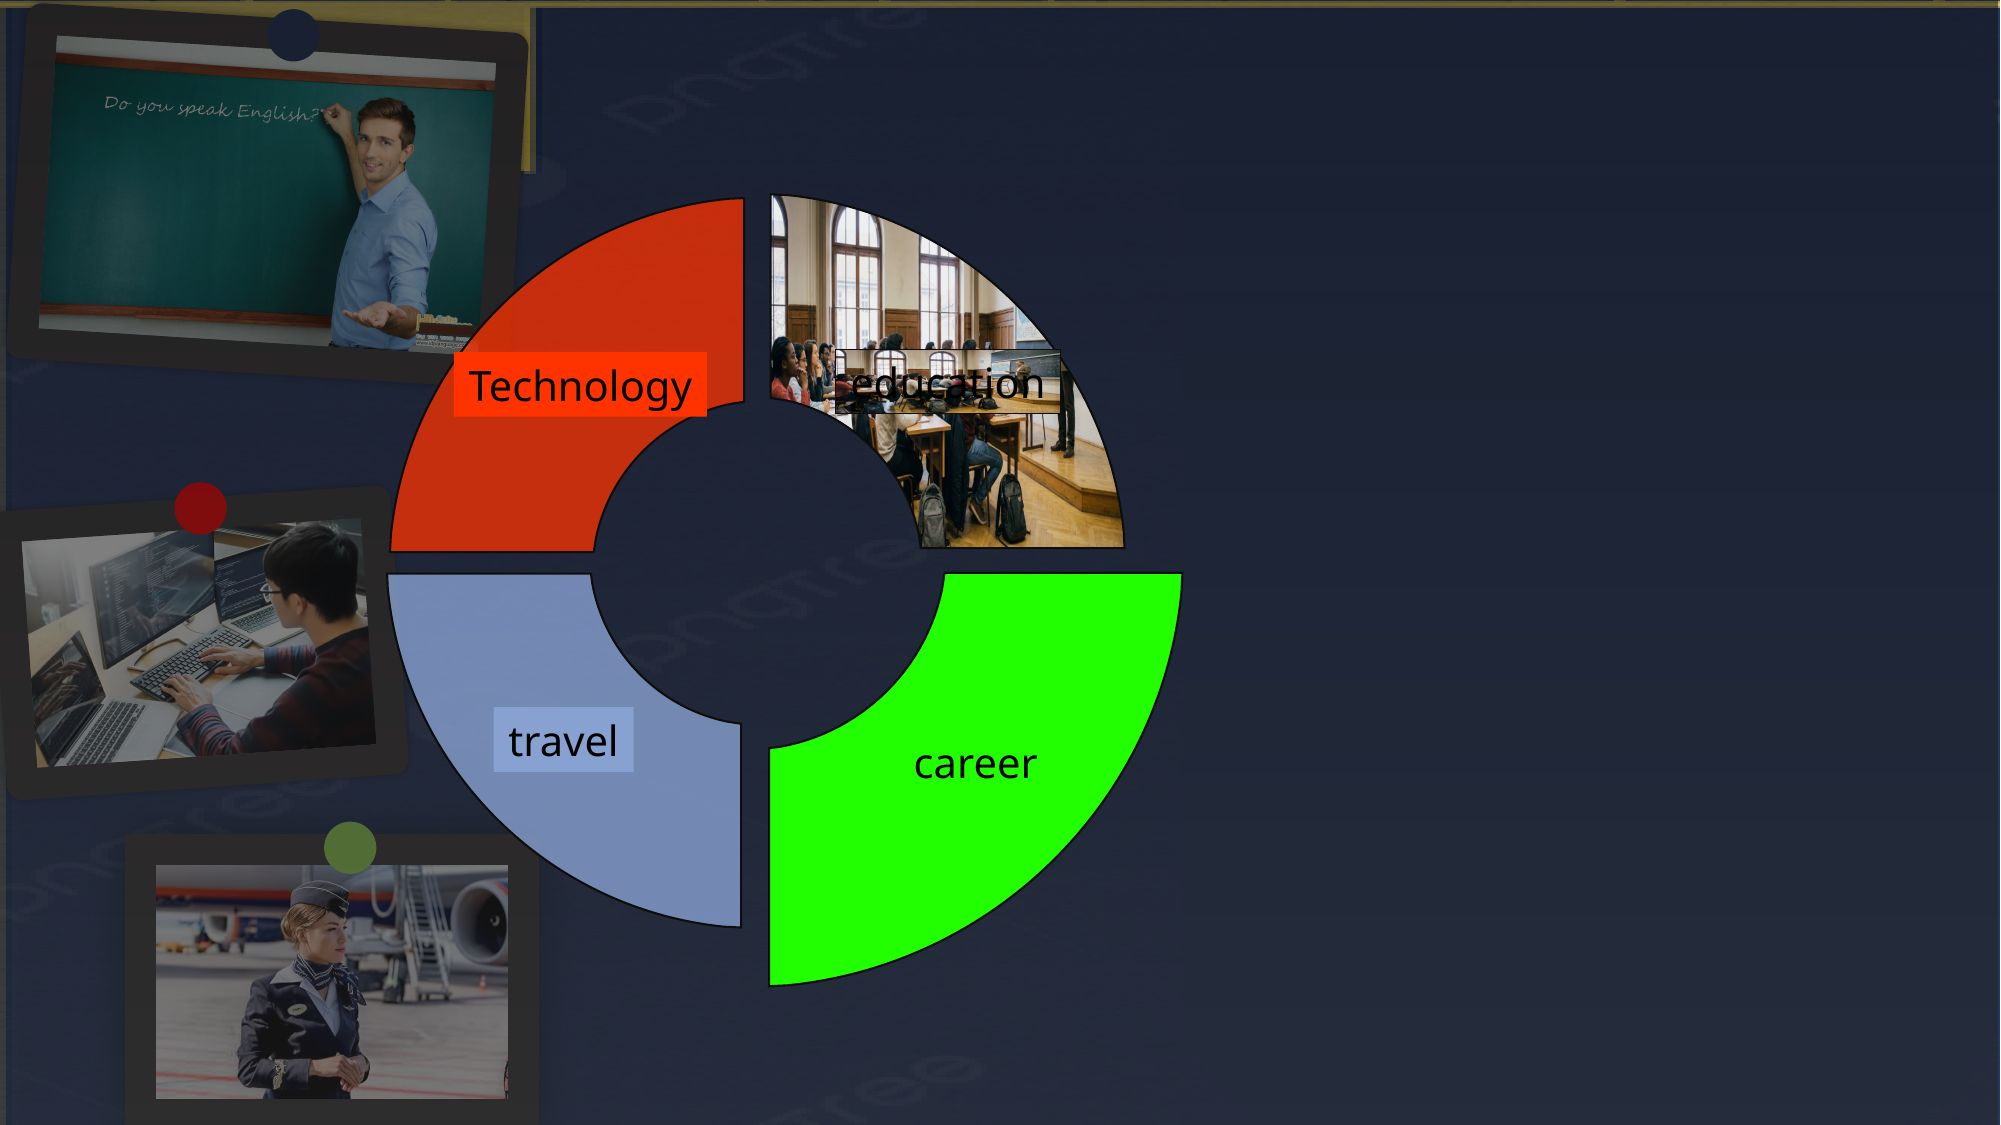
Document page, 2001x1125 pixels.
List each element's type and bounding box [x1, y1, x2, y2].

text_box [744, 572, 1183, 988]
picture [156, 864, 509, 1099]
text_box [770, 194, 1126, 570]
picture [28, 529, 369, 757]
text_box [389, 197, 766, 553]
text_box [47, 48, 488, 343]
text_box [386, 552, 742, 928]
text_box [0, 0, 2000, 1125]
